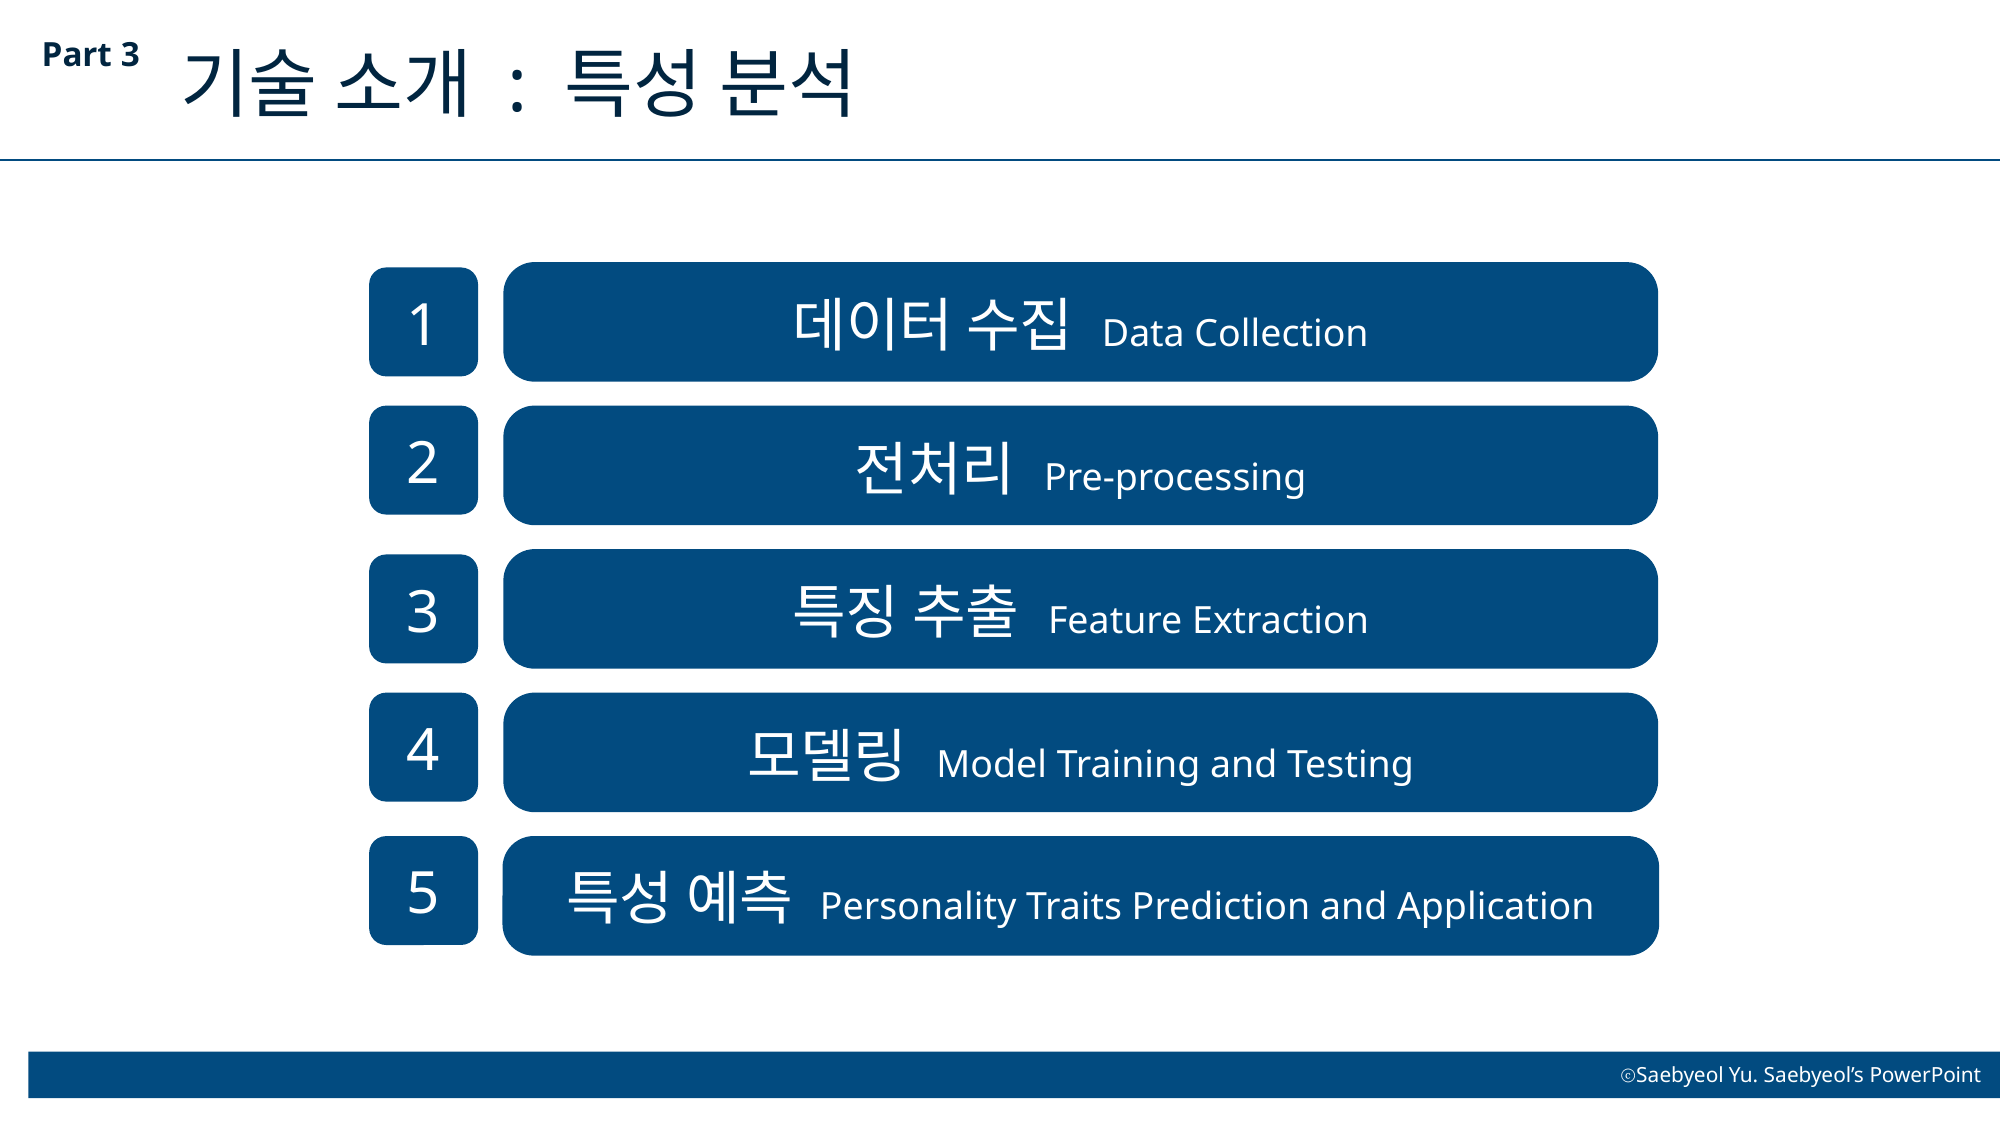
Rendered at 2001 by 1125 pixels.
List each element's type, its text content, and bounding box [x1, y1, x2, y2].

text_box 3 [370, 555, 478, 663]
text_box 4 [370, 693, 478, 801]
text_box 5 [370, 837, 478, 944]
text_box 기술 소개 : 특성 분석 [172, 28, 973, 134]
text_box 2 [370, 406, 478, 514]
text_box 전처리 Pre-processing [504, 406, 1658, 525]
text_box 특징 추출 Feature Extraction [504, 550, 1658, 668]
text_box Part 3 [34, 26, 158, 81]
text_box 특성 예측 Personality Traits Prediction and Application [503, 837, 1659, 955]
text_box 모델링 Model Training and Testing [504, 693, 1658, 812]
text_box 1 [370, 268, 478, 376]
text_box 데이터 수집 Data Collection [504, 263, 1658, 381]
